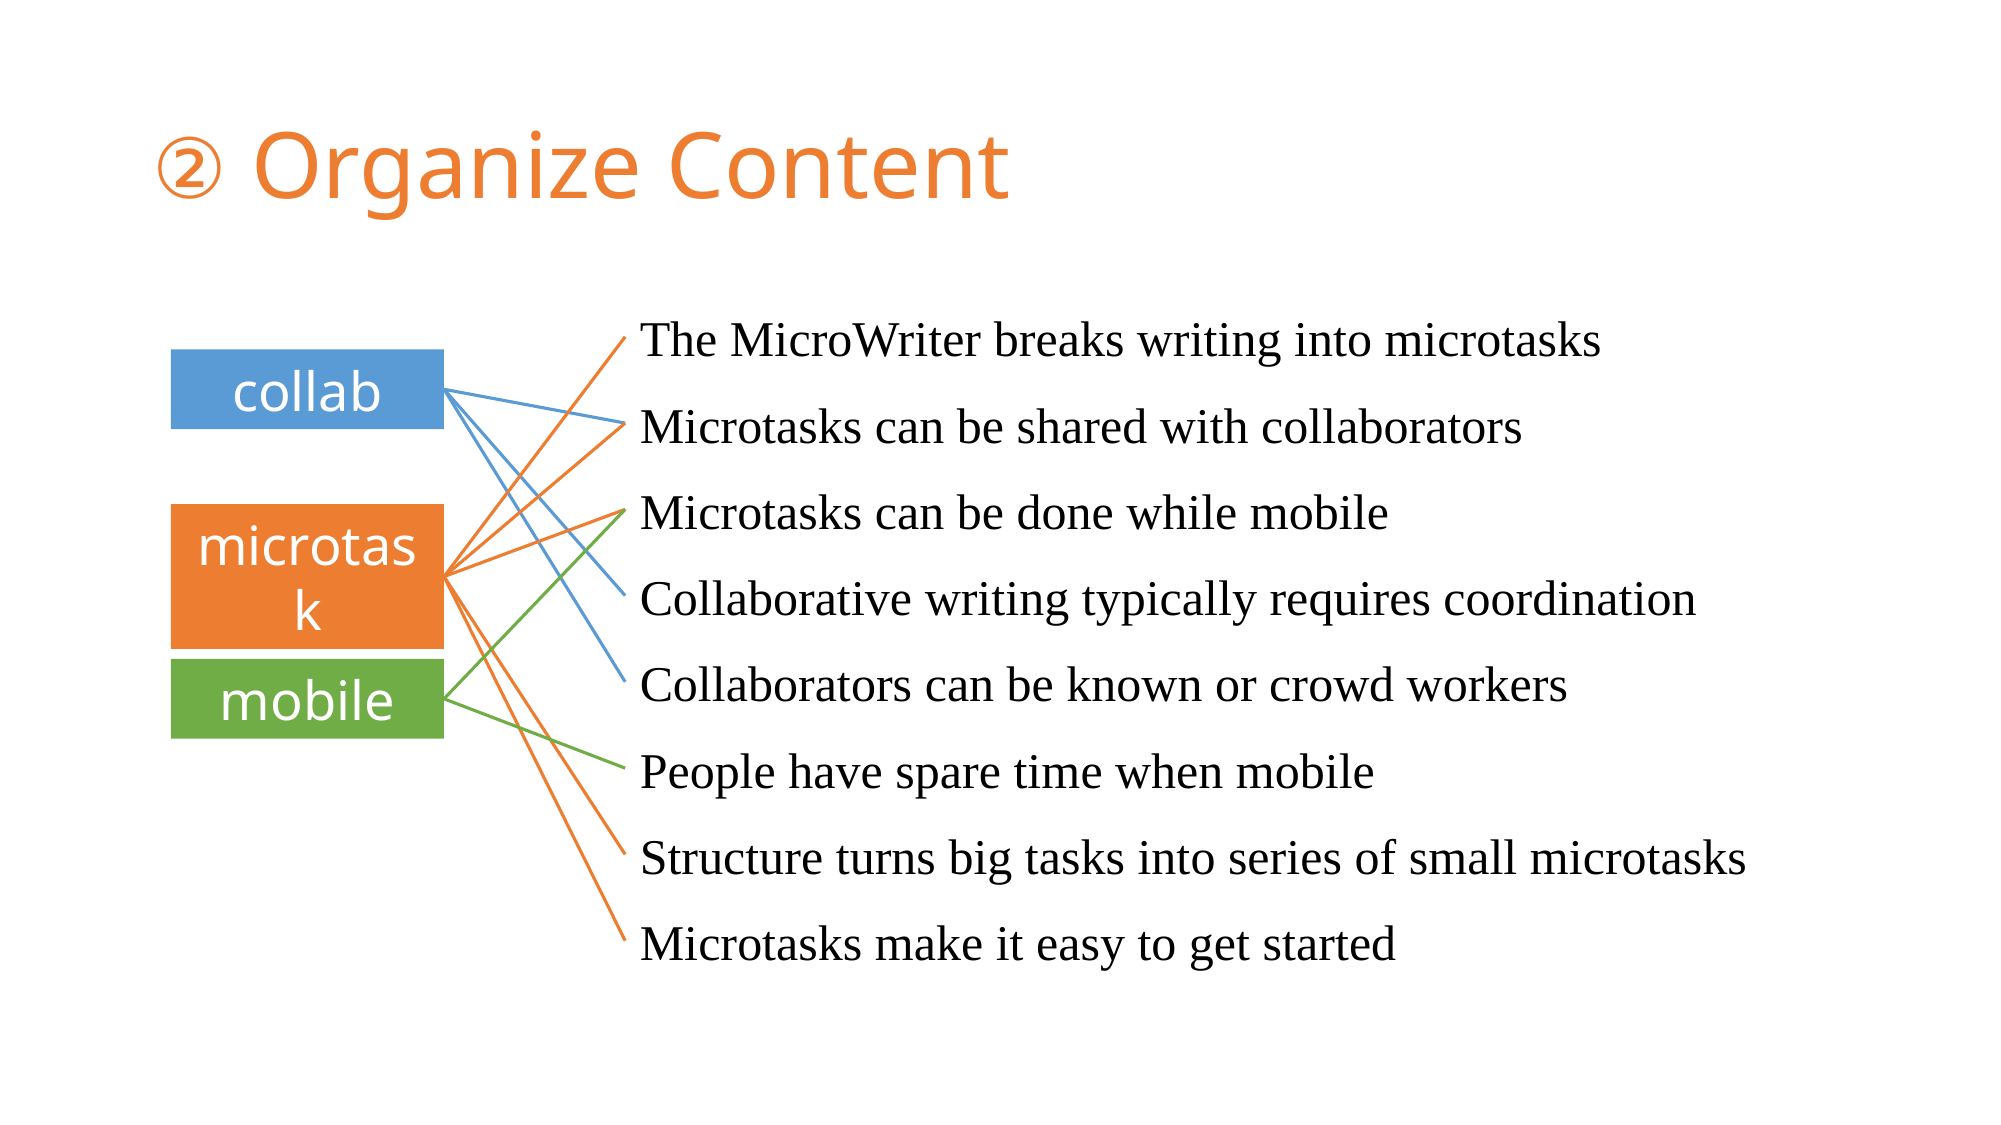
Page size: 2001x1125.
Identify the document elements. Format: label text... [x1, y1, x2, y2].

title ② Organize Content [137, 59, 1863, 278]
text_box collab [170, 348, 444, 430]
text_box The MicroWriter breaks writing into microtasks [625, 299, 1976, 375]
text_box Collaborative writing typically requires coordination [626, 558, 1976, 633]
text_box Microtasks can be shared with collaborators [626, 385, 1976, 461]
text_box People have spare time when mobile [626, 730, 1976, 806]
text_box mobile [170, 658, 444, 740]
text_box Microtasks can be done while mobile [626, 471, 1976, 547]
text_box microtask [170, 503, 444, 650]
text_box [444, 700, 626, 769]
text_box Collaborators can be known or crowd workers [626, 644, 1976, 720]
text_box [444, 337, 626, 423]
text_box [444, 509, 626, 700]
text_box Structure turns big tasks into series of small microtasks [626, 817, 1976, 892]
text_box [444, 423, 626, 509]
text_box Microtasks make it easy to get started [625, 903, 1976, 979]
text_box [444, 769, 626, 942]
